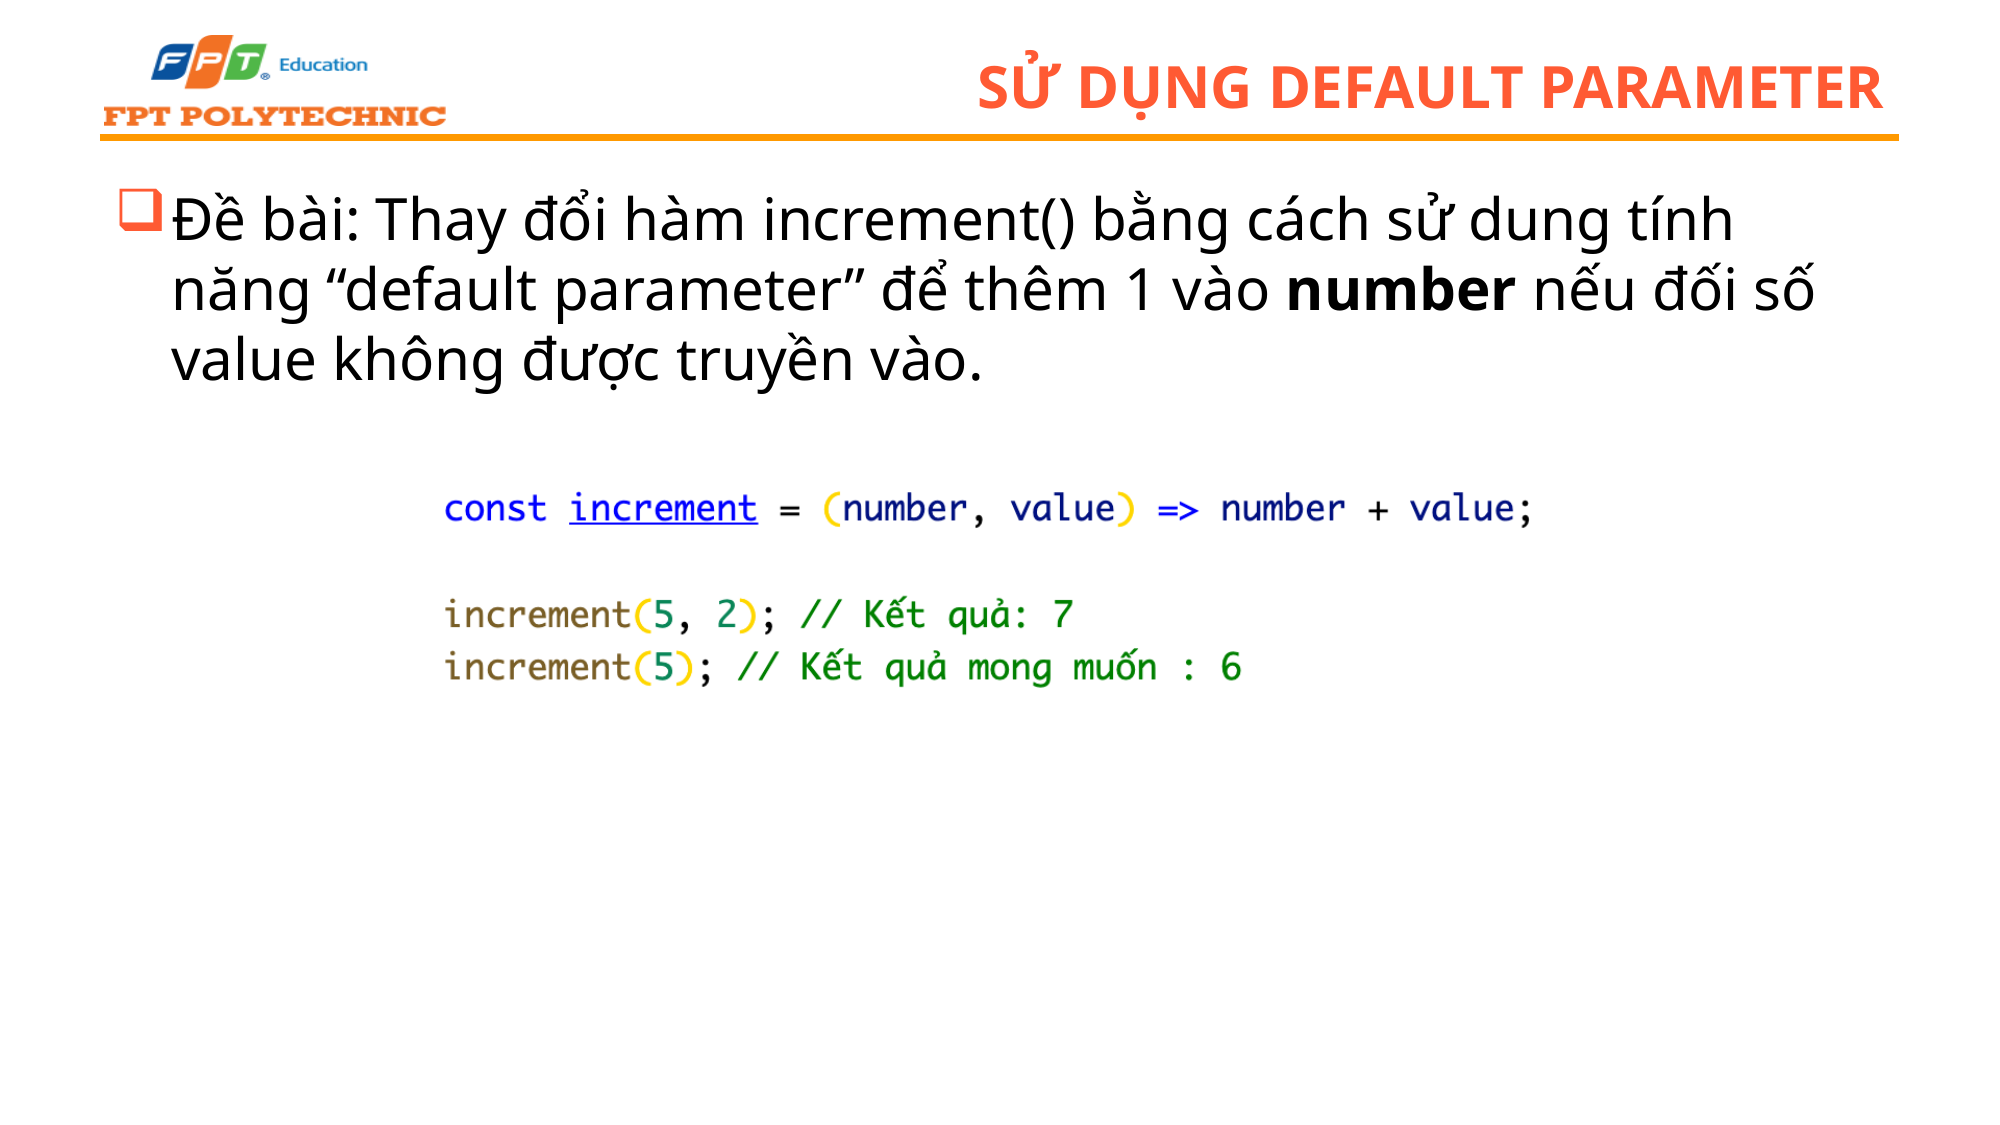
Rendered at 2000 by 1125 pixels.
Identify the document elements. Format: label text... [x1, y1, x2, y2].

title Sử dụng default parameter [449, 45, 1900, 125]
list Đề bài: Thay đổi hàm increment() bằng cách sử dung tính năng “default parameter” để thêm 1 vào number nếu đối số value không được truyền vào. [99, 174, 1900, 1038]
picture [441, 487, 1559, 692]
picture [104, 35, 450, 126]
